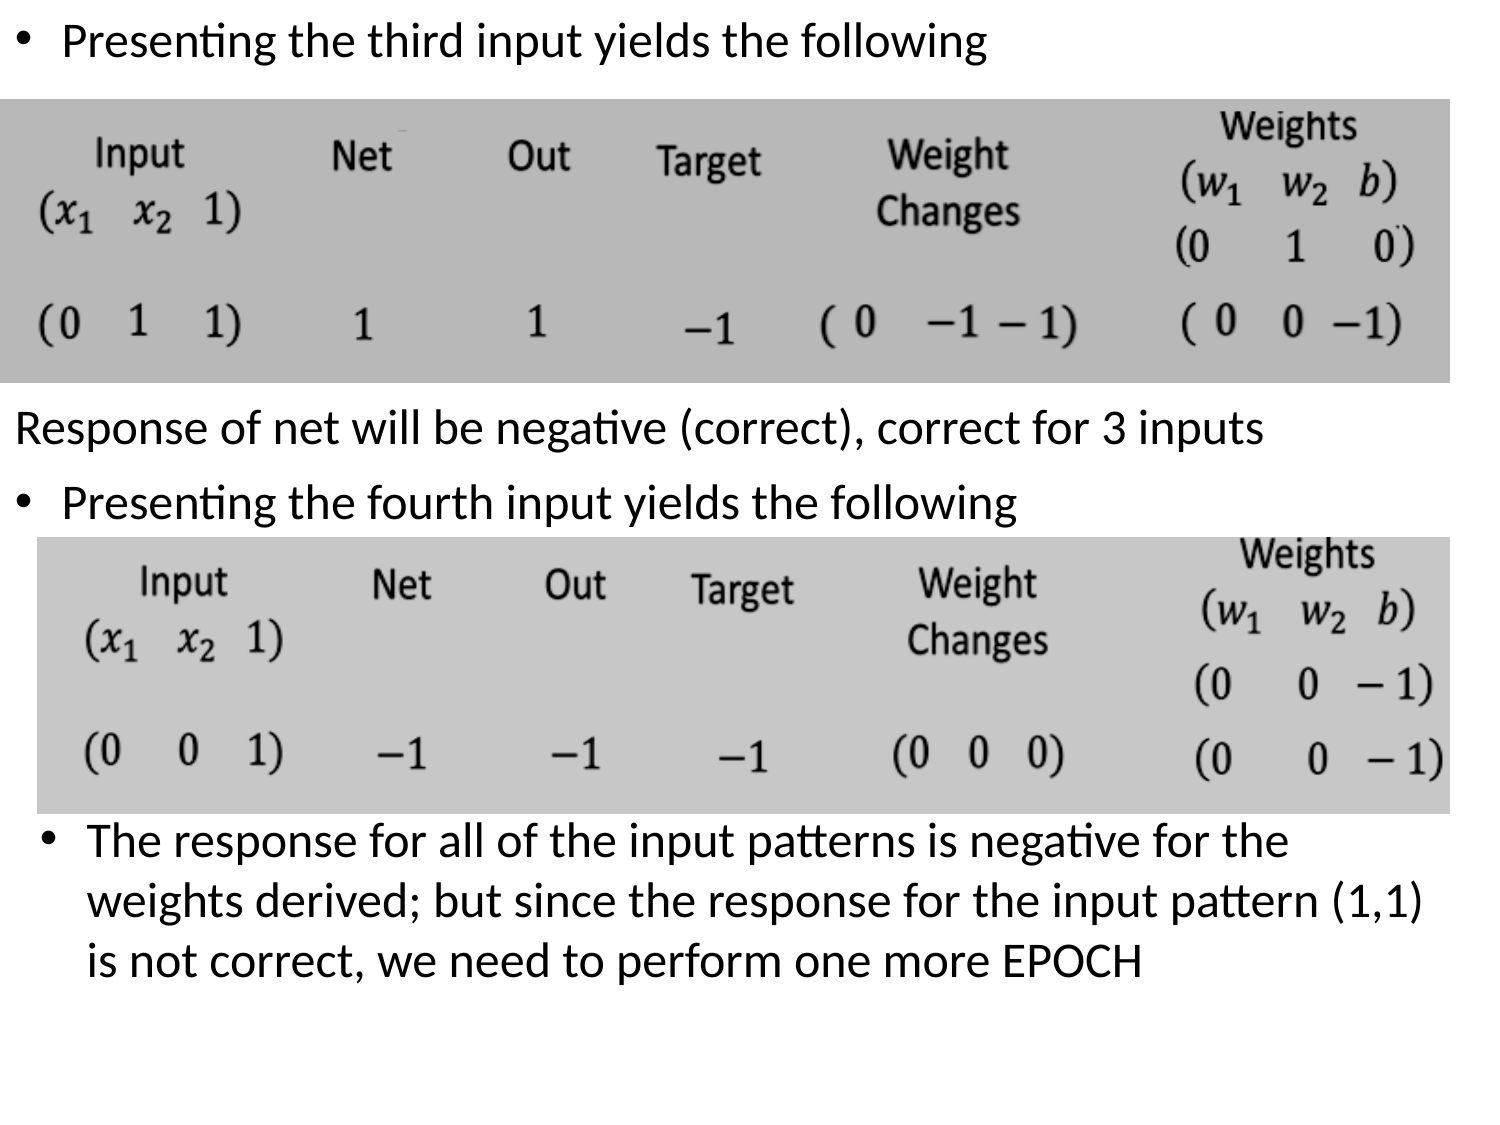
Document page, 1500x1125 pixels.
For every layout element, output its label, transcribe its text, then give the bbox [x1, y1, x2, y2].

picture [37, 537, 1451, 815]
text_box Presenting the fourth input yields the following [0, 462, 1500, 538]
picture [0, 99, 1451, 384]
text_box Presenting the third input yields the following [0, 0, 1500, 75]
text_box The response for all of the input patterns is negative for the weights derived; but since the response for the input pattern (1,1) is not correct, we need to perform one more EPOCH [24, 799, 1458, 995]
text_box Response of net will be negative (correct), correct for 3 inputs [0, 391, 1400, 462]
